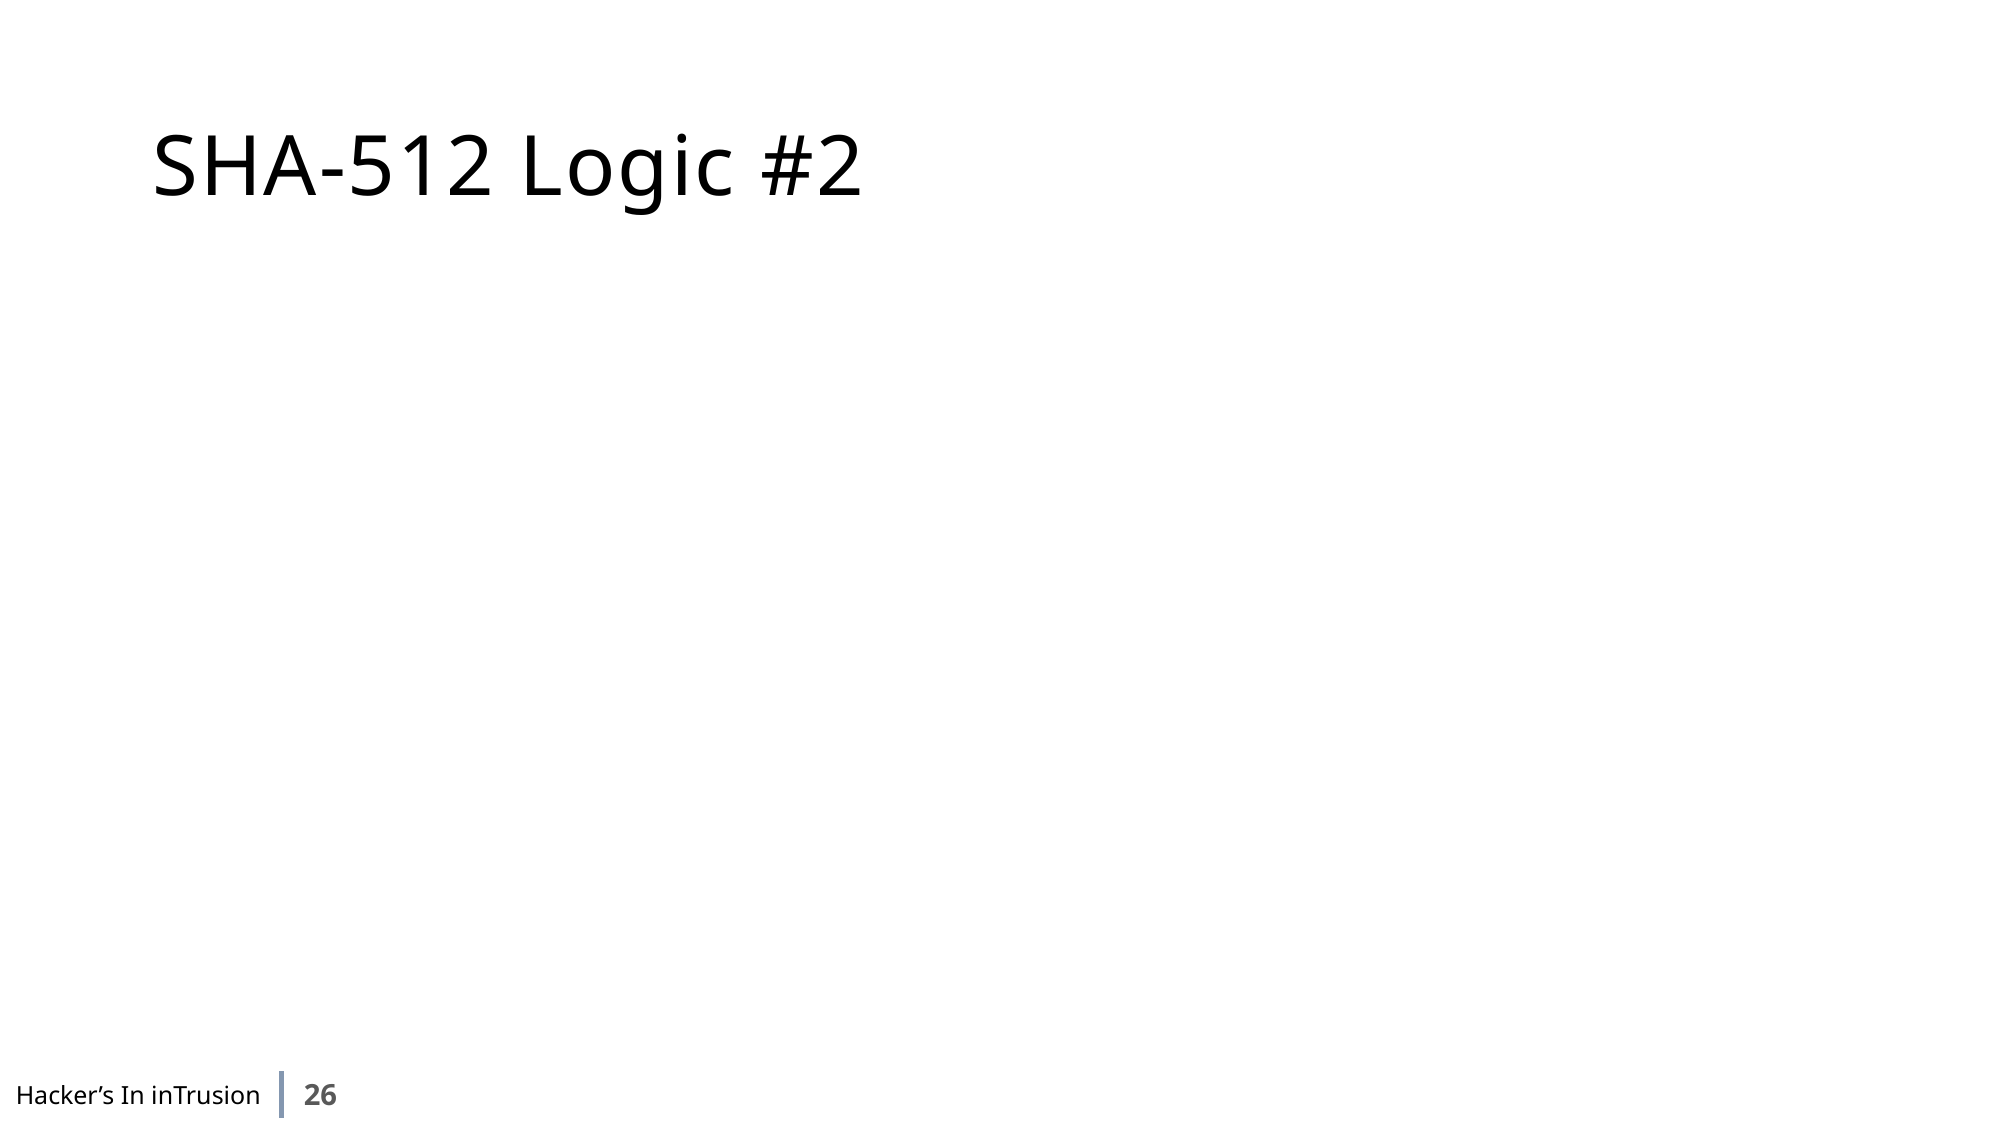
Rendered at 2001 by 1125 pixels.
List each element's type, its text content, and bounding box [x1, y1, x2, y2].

title SHA-512 Logic #2 [137, 59, 1863, 278]
